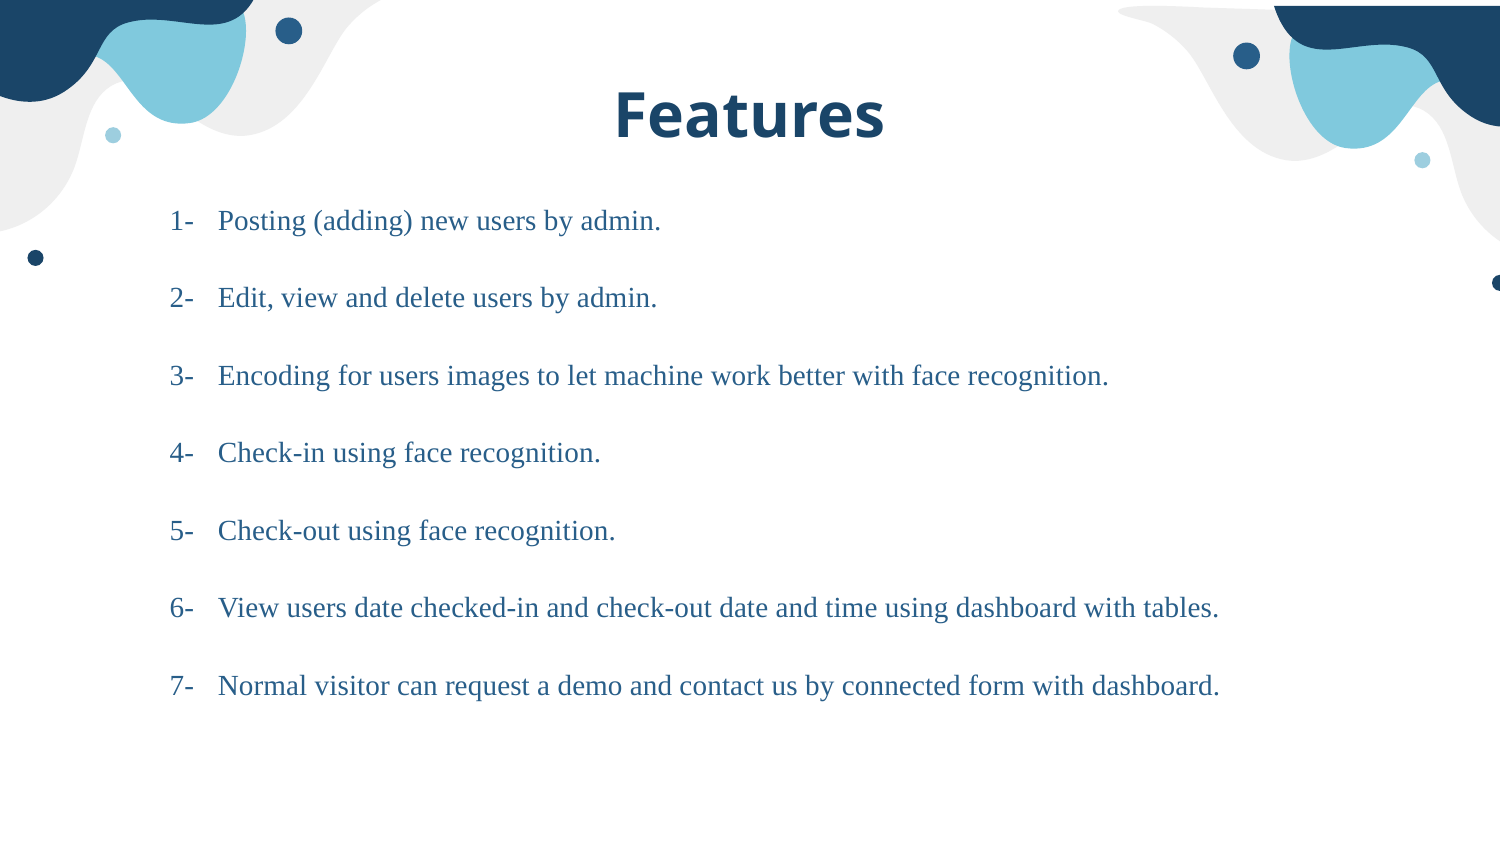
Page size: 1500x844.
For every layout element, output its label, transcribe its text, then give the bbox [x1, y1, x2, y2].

list 1- Posting (adding) new users by admin. 2- Edit, view and delete users by admin. 3- Encoding for users images to let machine work better with face recognition. 4- Check-in using face recognition. 5- Check-out using face recognition. 6- View users date checked-in and check-out date and time using dashboard with tables. 7- Normal visitor can request a demo and contact us by connected form with dashboard. [154, 168, 1412, 756]
title Features [88, 59, 1412, 154]
